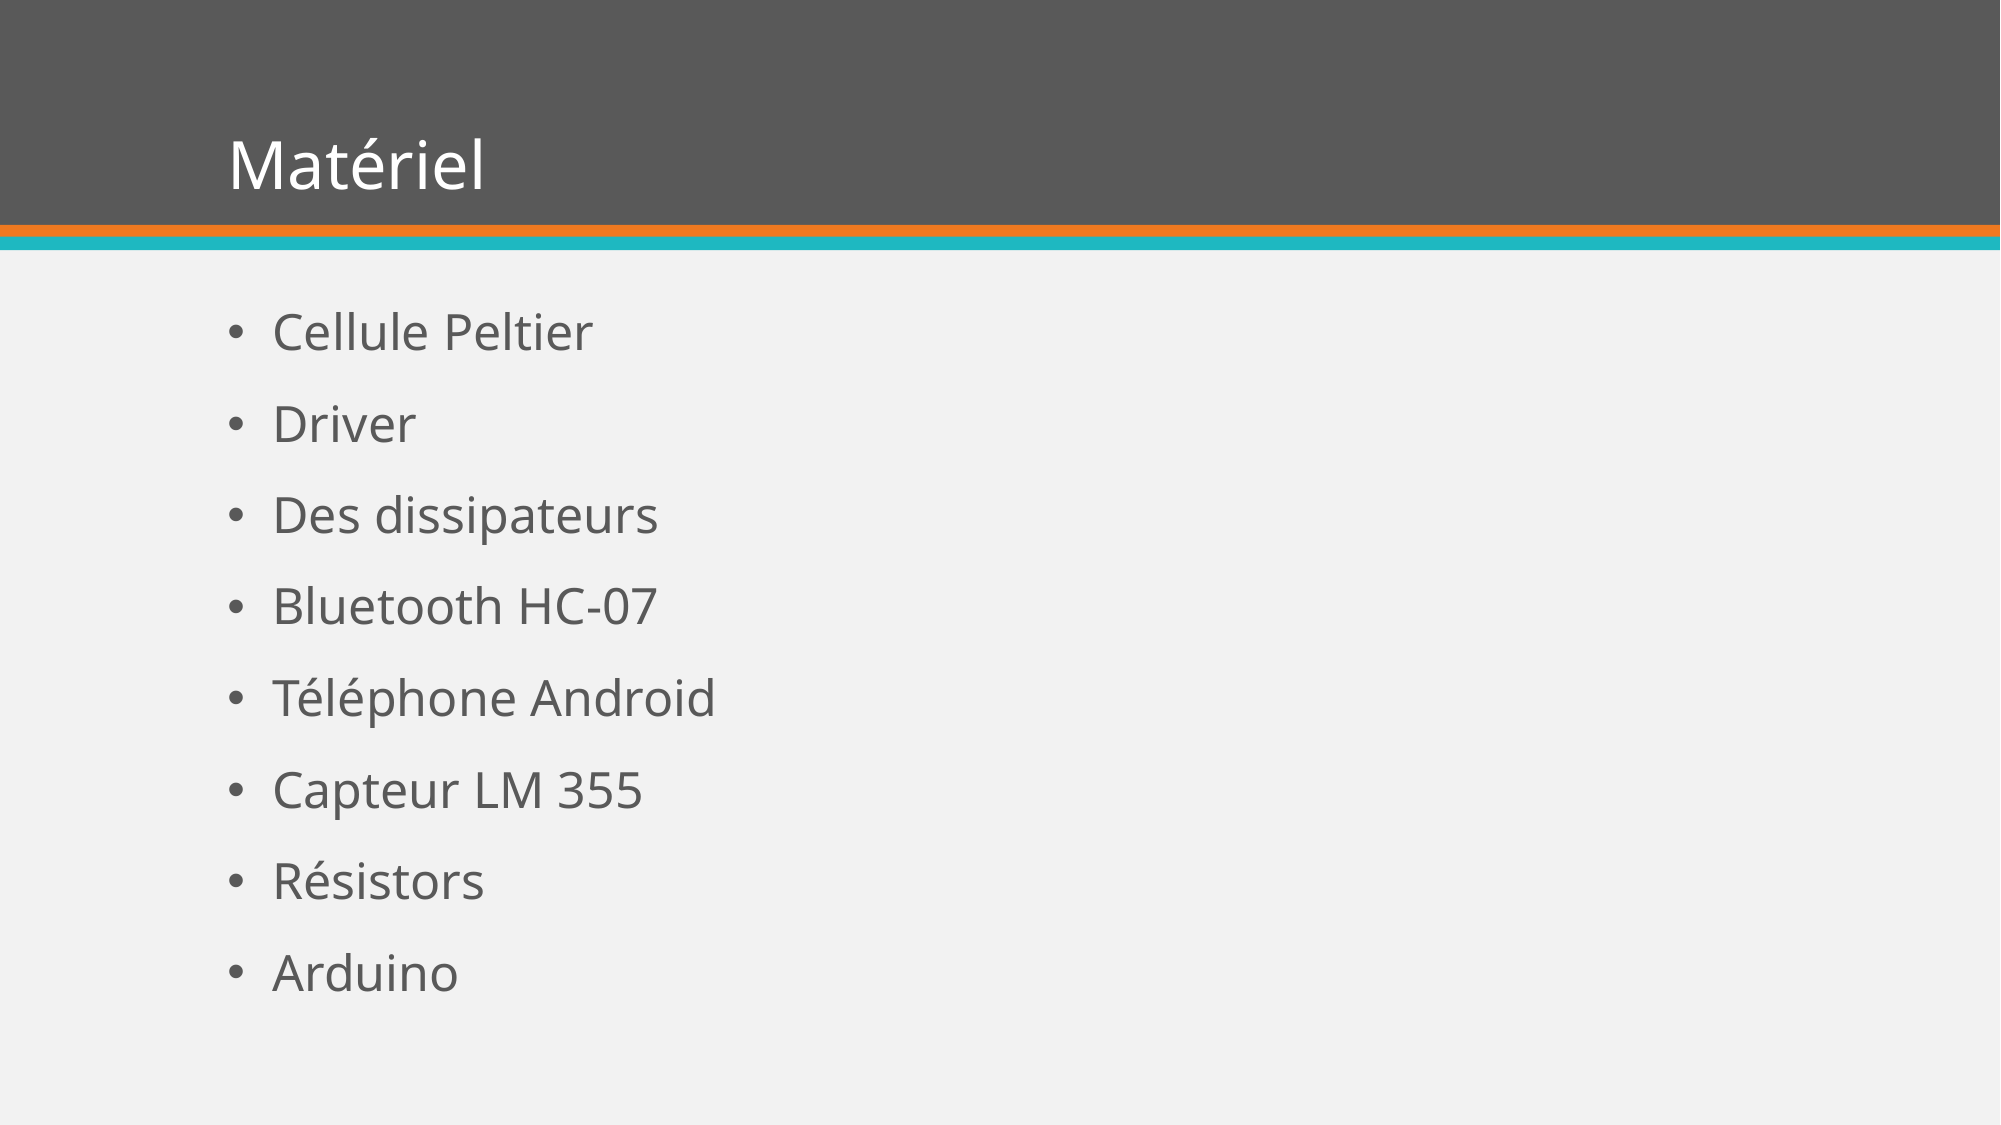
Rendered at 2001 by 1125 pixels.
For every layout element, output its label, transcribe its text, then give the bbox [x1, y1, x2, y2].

list Cellule Peltier Driver Des dissipateurs Bluetooth HC-07 Téléphone Android Capteur LM 355 Résistors Arduino [212, 299, 1788, 1013]
title Matériel [212, 41, 1788, 212]
